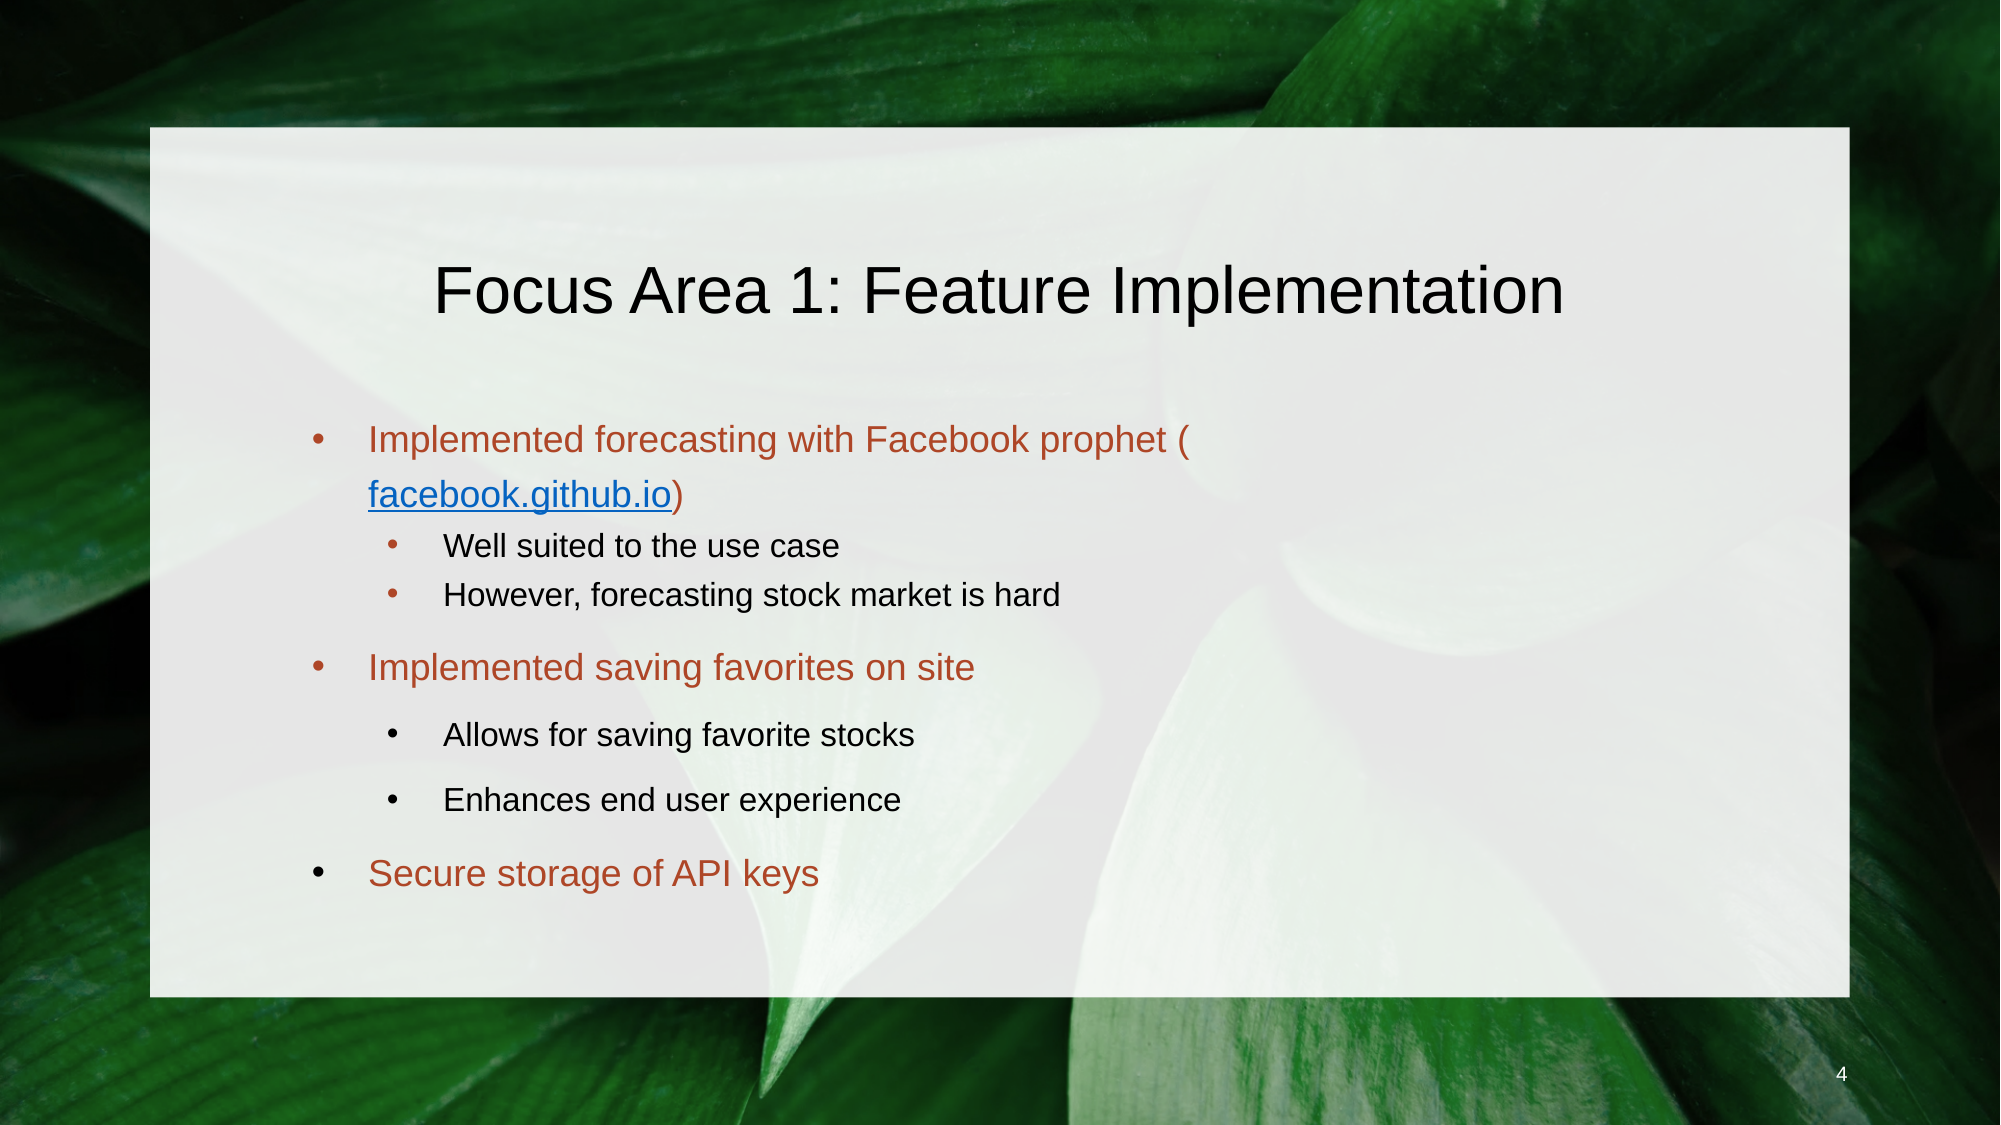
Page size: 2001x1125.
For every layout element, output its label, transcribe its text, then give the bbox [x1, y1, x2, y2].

picture [0, 0, 2000, 1125]
list Implemented forecasting with Facebook prophet (facebook.github.io) Well suited to the use case However, forecasting stock market is hard Implemented saving favorites on site Allows for saving favorite stocks Enhances end user experience Secure storage of API keys [296, 398, 1413, 898]
slide_number 4 [1412, 1042, 1863, 1103]
title Focus Area 1: Feature Implementation [174, 246, 1825, 339]
